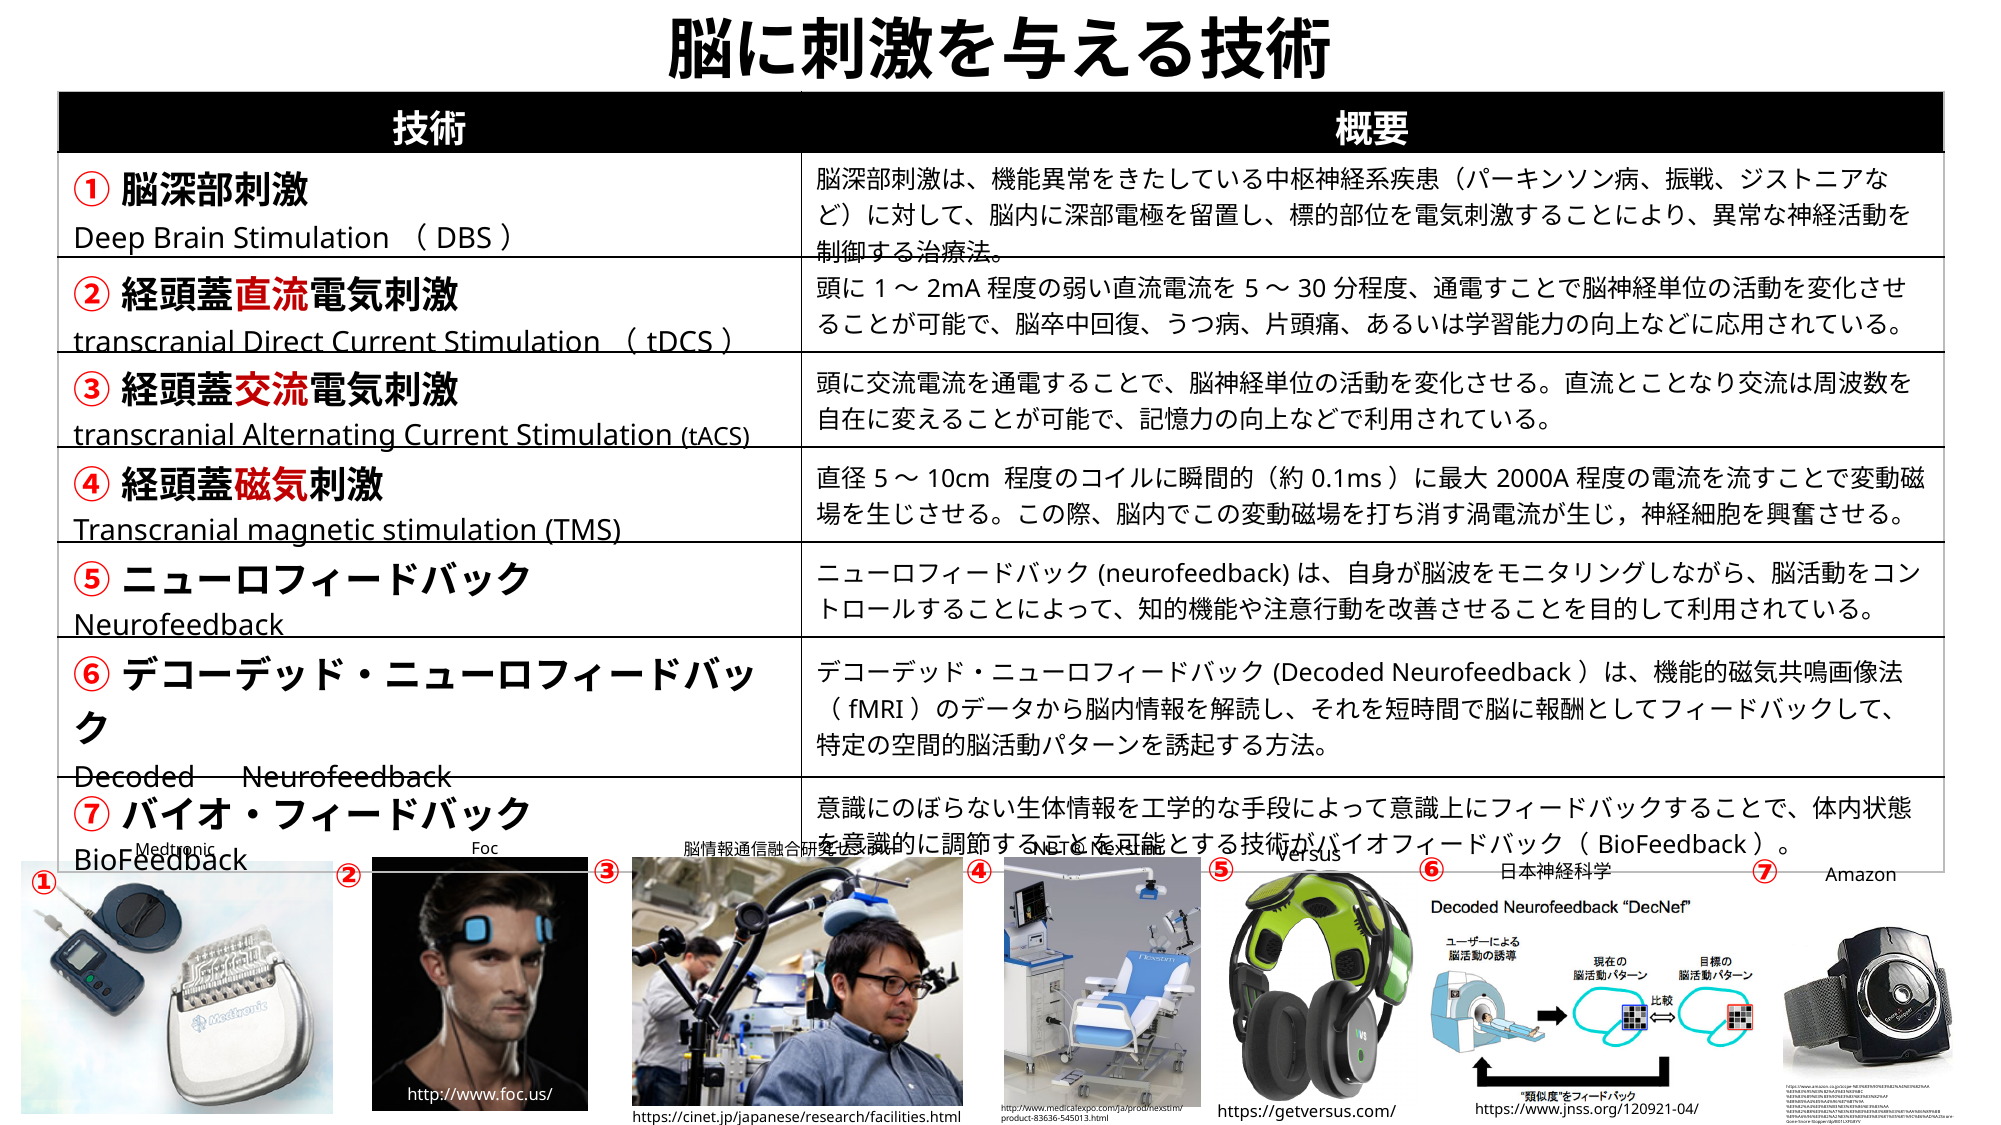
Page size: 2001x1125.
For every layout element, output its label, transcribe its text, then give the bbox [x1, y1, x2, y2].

text_box ③ [578, 843, 651, 898]
table_cell デコーデッド・ニューロフィードバック(Decoded Neurofeedback）は、機能的磁気共鳴画像法（fMRI）のデータから脳内情報を解読し、それを短時間で脳に報酬としてフィードバックして、特定の空間的脳活動パターンを誘起する方法。 [802, 638, 1943, 776]
text_box 脳情報通信融合研究センター [669, 831, 917, 857]
table_cell ①脳深部刺激 Deep Brain Stimulation（DBS） [59, 153, 801, 256]
text_box Versus [1261, 833, 1357, 866]
table_cell ⑥デコーデッド・ニューロフィードバック Decoded Neurofeedback [59, 638, 801, 776]
text_box ⑥ [1402, 841, 1476, 896]
table_cell 直径5〜10cm 程度のコイルに瞬間的（約0.1ms）に最大2000A程度の電流を流すことで変動磁場を生じさせる。この際、脳内でこの変動磁場を打ち消す渦電流が生じ，神経細胞を興奮させる。 [802, 448, 1943, 541]
table_cell ③経頭蓋交流電気刺激 transcranial Alternating Current Stimulation (tACS) [59, 353, 801, 446]
table_cell 脳深部刺激は、機能異常をきたしている中枢神経系疾患（パーキンソン病、振戦、ジストニアなど）に対して、脳内に深部電極を留置し、標的部位を電気刺激することにより、異常な神経活動を制御する治療法。 [802, 153, 1943, 256]
picture [632, 857, 963, 1106]
text_box https://cinet.jp/japanese/research/facilities.html [617, 1100, 977, 1125]
table_cell 頭に交流電流を通電することで、脳神経単位の活動を変化させる。直流とことなり交流は周波数を自在に変えることが可能で、記憶力の向上などで利用されている。 [802, 353, 1943, 446]
picture [372, 857, 588, 1111]
table_cell ⑤ニューロフィードバック Neurofeedback [59, 543, 801, 636]
text_box ④ [950, 843, 1017, 898]
text_box https://www.jnss.org/120921-04/ [1460, 1104, 1715, 1125]
text_box 日本神経科学 [1484, 852, 1627, 890]
table_header 概要 [802, 92, 1943, 151]
table_cell ニューロフィードバック(neurofeedback)は、自身が脳波をモニタリングしながら、脳活動をコントロールすることによって、知的機能や注意行動を改善させることを目的して利用されている。 [802, 543, 1943, 636]
table_cell ④経頭蓋磁気刺激 Transcranial magnetic stimulation (TMS) [59, 448, 801, 541]
text_box ⑤ [1192, 841, 1261, 896]
text_box 脳に刺激を与える技術 [0, 0, 2000, 95]
text_box Amazon [1810, 855, 1912, 893]
picture [1004, 857, 1201, 1108]
text_box ② [319, 847, 393, 902]
text_box ⑦ [1735, 843, 1809, 898]
text_box NBT® Nexstim [1017, 829, 1178, 857]
picture [1212, 866, 1419, 1106]
table_cell ②経頭蓋直流電気刺激 transcranial Direct Current Stimulation（tDCS） [59, 258, 801, 351]
text_box Foc [456, 830, 514, 857]
picture [1783, 904, 1973, 1093]
table_cell 頭に1～2mA程度の弱い直流電流を5～30分程度、通電すことで脳神経単位の活動を変化させることが可能で、脳卒中回復、うつ病、片頭痛、あるいは学習能力の向上などに応用されている。 [802, 258, 1943, 351]
table_cell ⑦バイオ・フィードバック BioFeedback [59, 778, 801, 861]
text_box https://getversus.com/ [1202, 1092, 1412, 1125]
picture [1430, 898, 1755, 1104]
table_cell 意識にのぼらない生体情報を工学的な手段によって意識上にフィードバックすることで、体内状態を意識的に調節することを可能とする技術がバイオフィードバック（BioFeedback）。 [802, 778, 1943, 871]
table_header 技術 [59, 92, 801, 151]
text_box ① [7, 854, 81, 910]
picture [21, 861, 333, 1114]
text_box https://www.amazon.co.jp/zcspe-%E3%83%90%E3%82%A4%E3%82%AA%E3%83%95%E3%82%A3%E3%83%BC%E3%83%89%E3%83%90%E3%83%83%E3%82%AF%E8%B5%A4%E5%A4%96%E7%B7%9A%E3%82%A4%E3%83%B3%E3%83%86%E3%83%AA%E3%82%B8%E3%82%A7%E3%83%B3%E3%83%88%E3%81%AA%E6%89%8B%E9%A6%96%E3%82%A2%E3%83%B3%E3%83%81%E5%81%9C%E6%AD%A2Snore-Gone-Snore-Stopper/dp/B01LXFG8YV [1771, 1077, 1973, 1125]
text_box http://www.medicalexpo.com/ja/prod/nexstim/product-83636-545013.html [986, 1096, 1205, 1125]
text_box Medtronic [120, 831, 231, 861]
